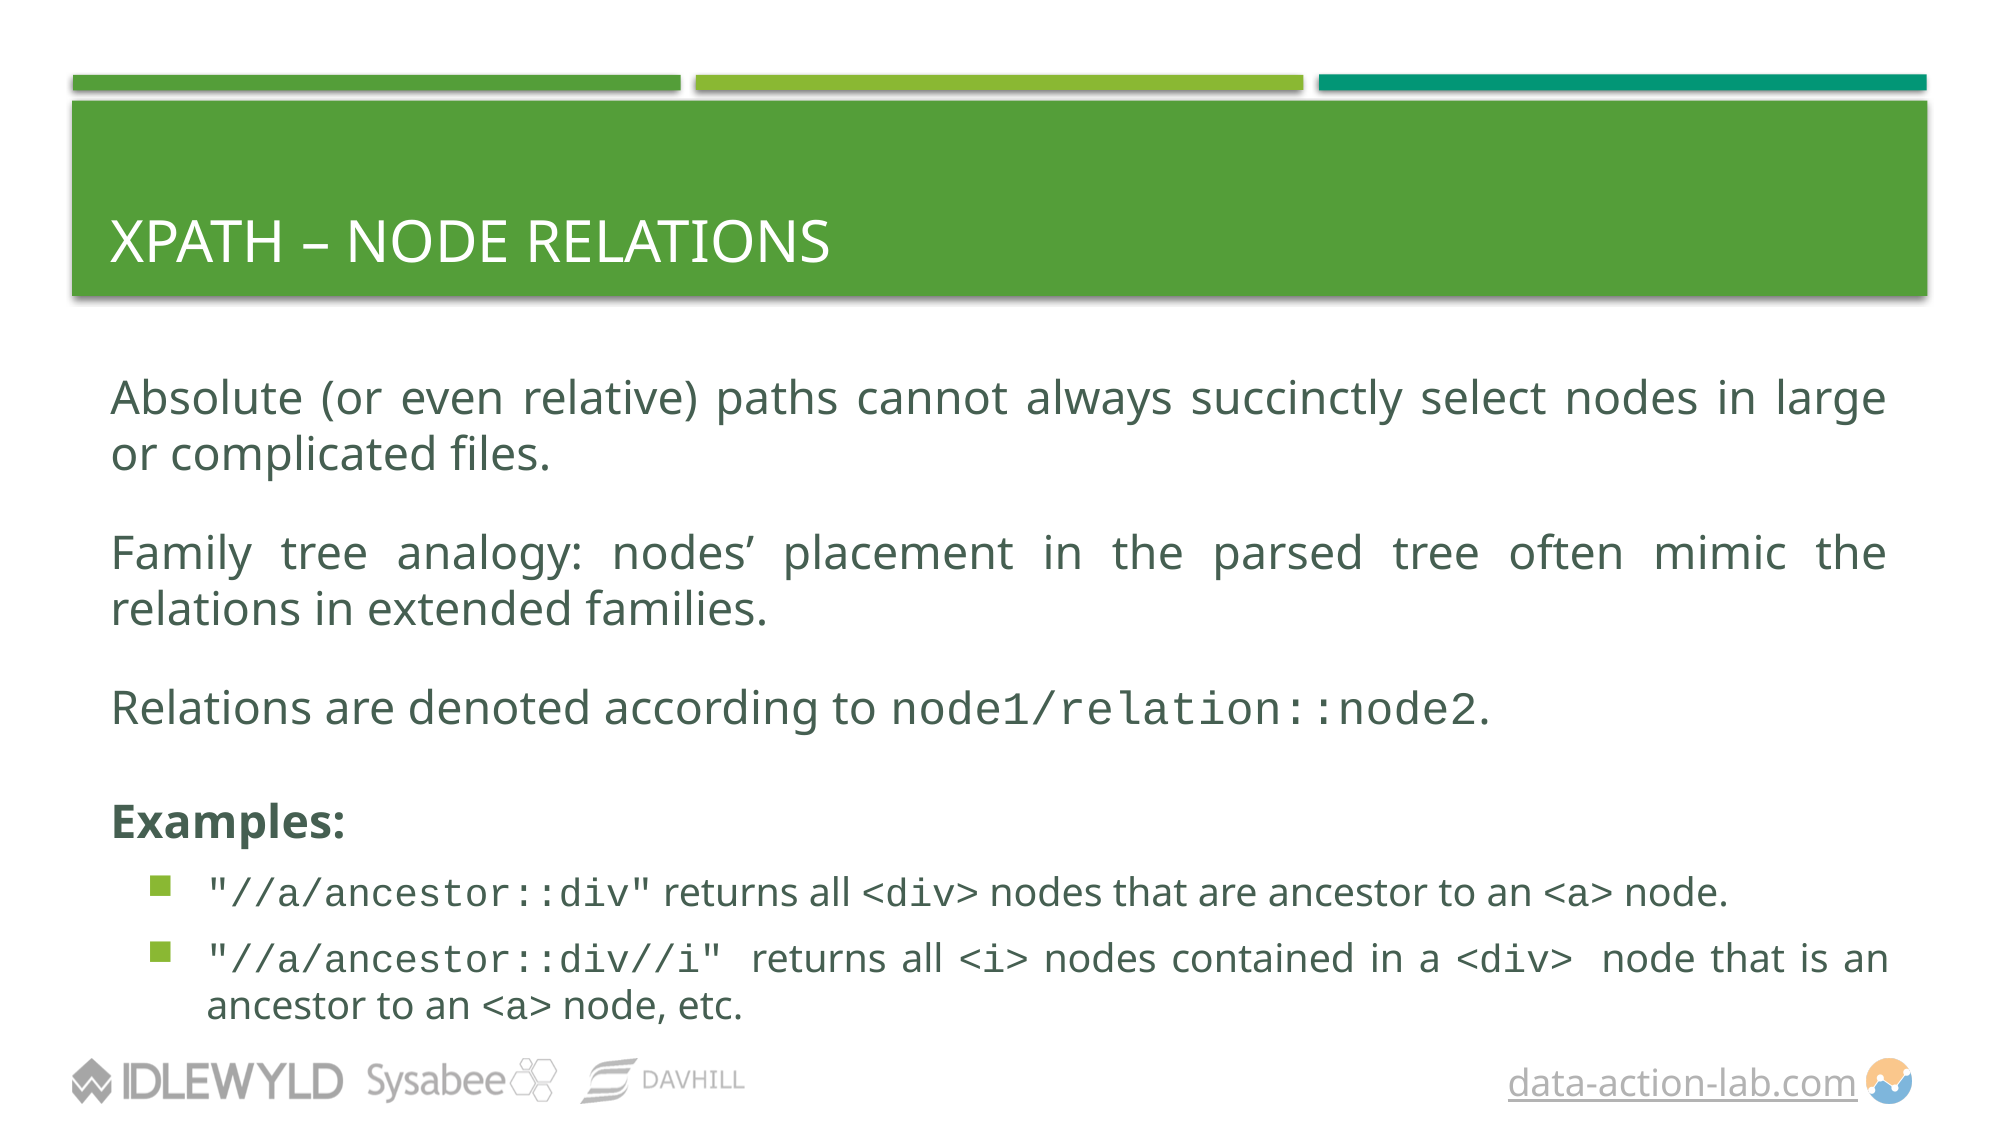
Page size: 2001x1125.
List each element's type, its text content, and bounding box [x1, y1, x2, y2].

picture [72, 1058, 745, 1104]
title XPath – Node Relations [95, 115, 1905, 282]
list Absolute (or even relative) paths cannot always succinctly select nodes in large or complicated files. Family tree analogy: nodes’ placement in the parsed tree often mimic the relations in extended families. Relations are denoted according to node1/relation::node2. Examples: "//a/ancestor::div" returns all <div> nodes that are ancestor to an <a> node. "//a/ancestor::div//i" returns all <i> nodes contained in a <div> node that is an ancestor to an <a> node, etc. [95, 357, 1905, 1037]
